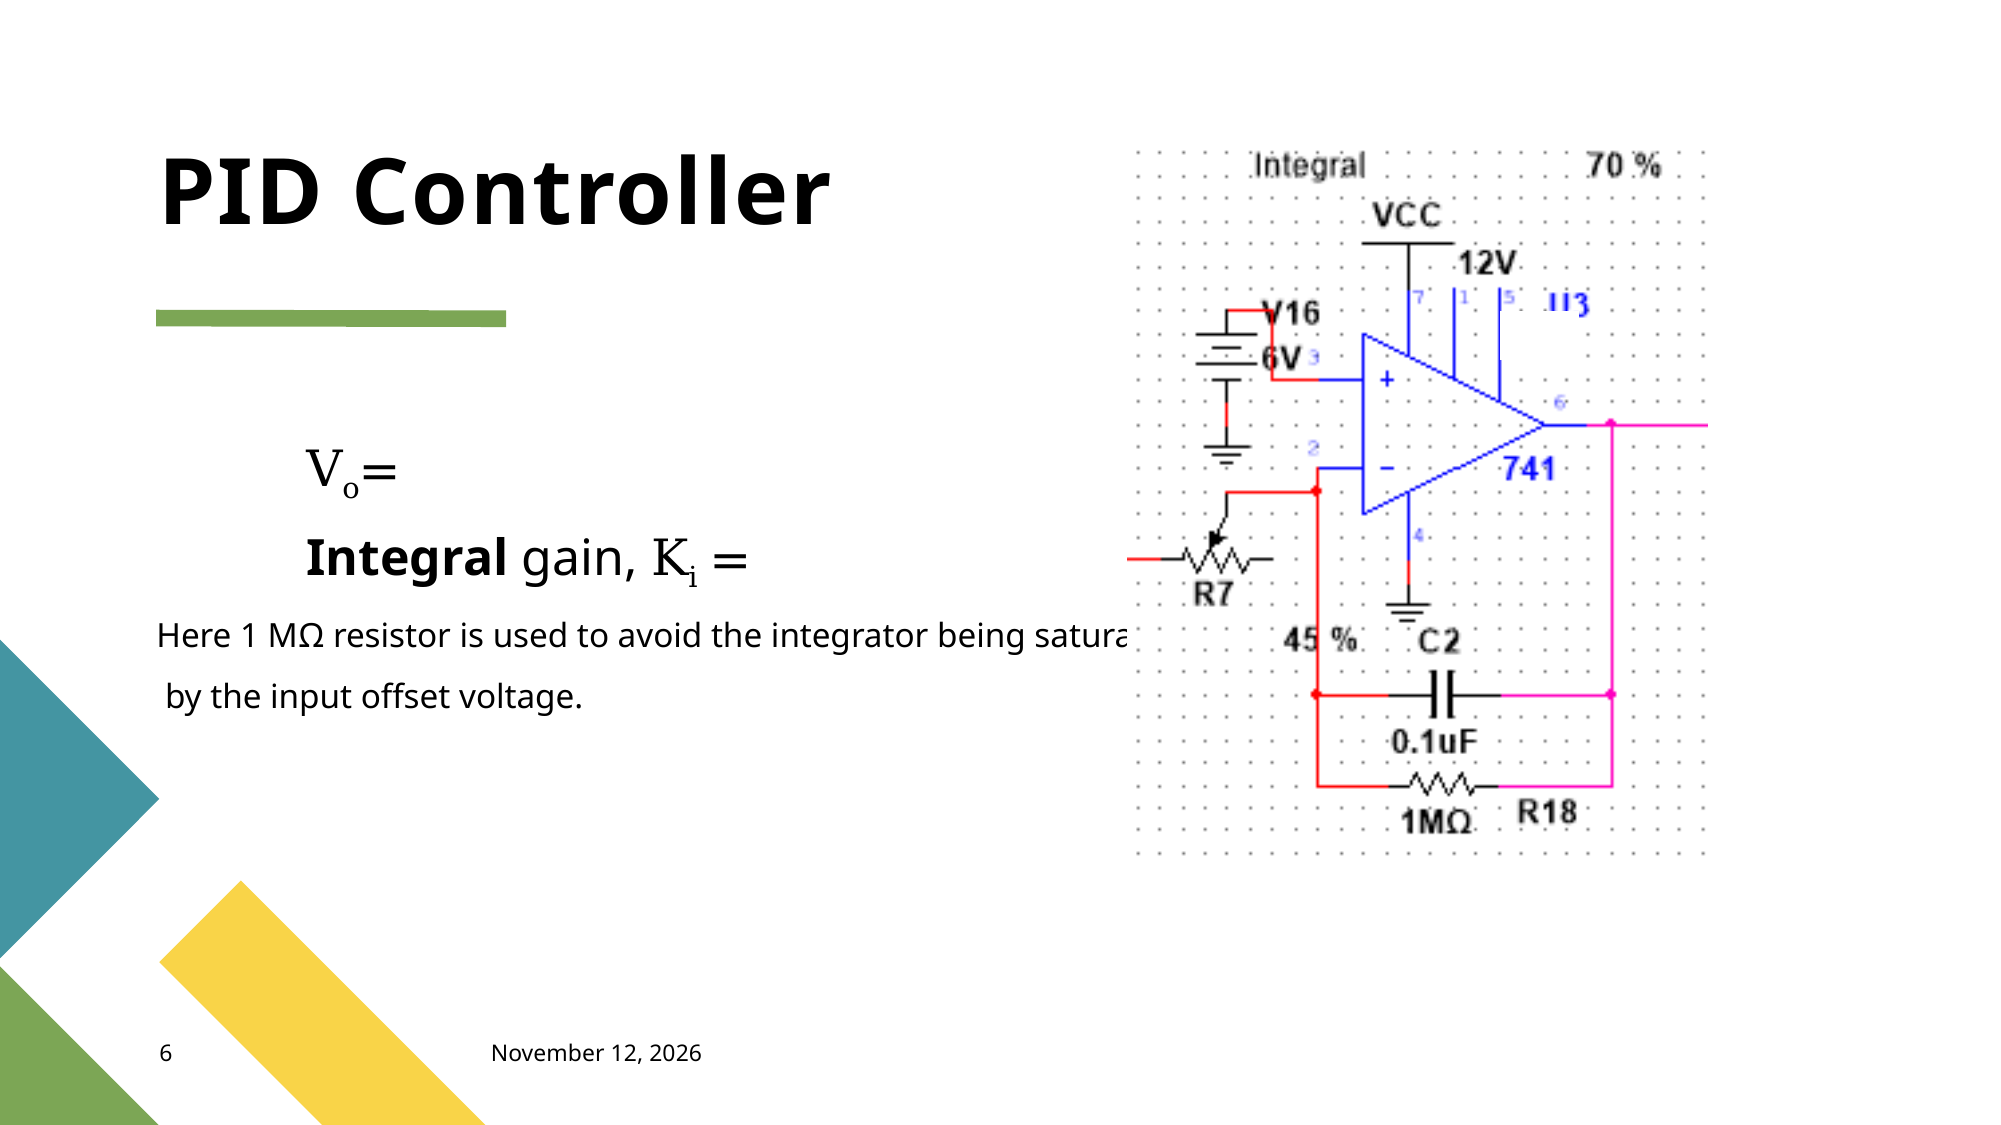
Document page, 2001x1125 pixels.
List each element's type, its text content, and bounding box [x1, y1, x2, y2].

title PID Controller [158, 144, 969, 245]
picture [1127, 144, 1708, 869]
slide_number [490, 1038, 707, 1080]
slide_number 6 [159, 1038, 246, 1080]
